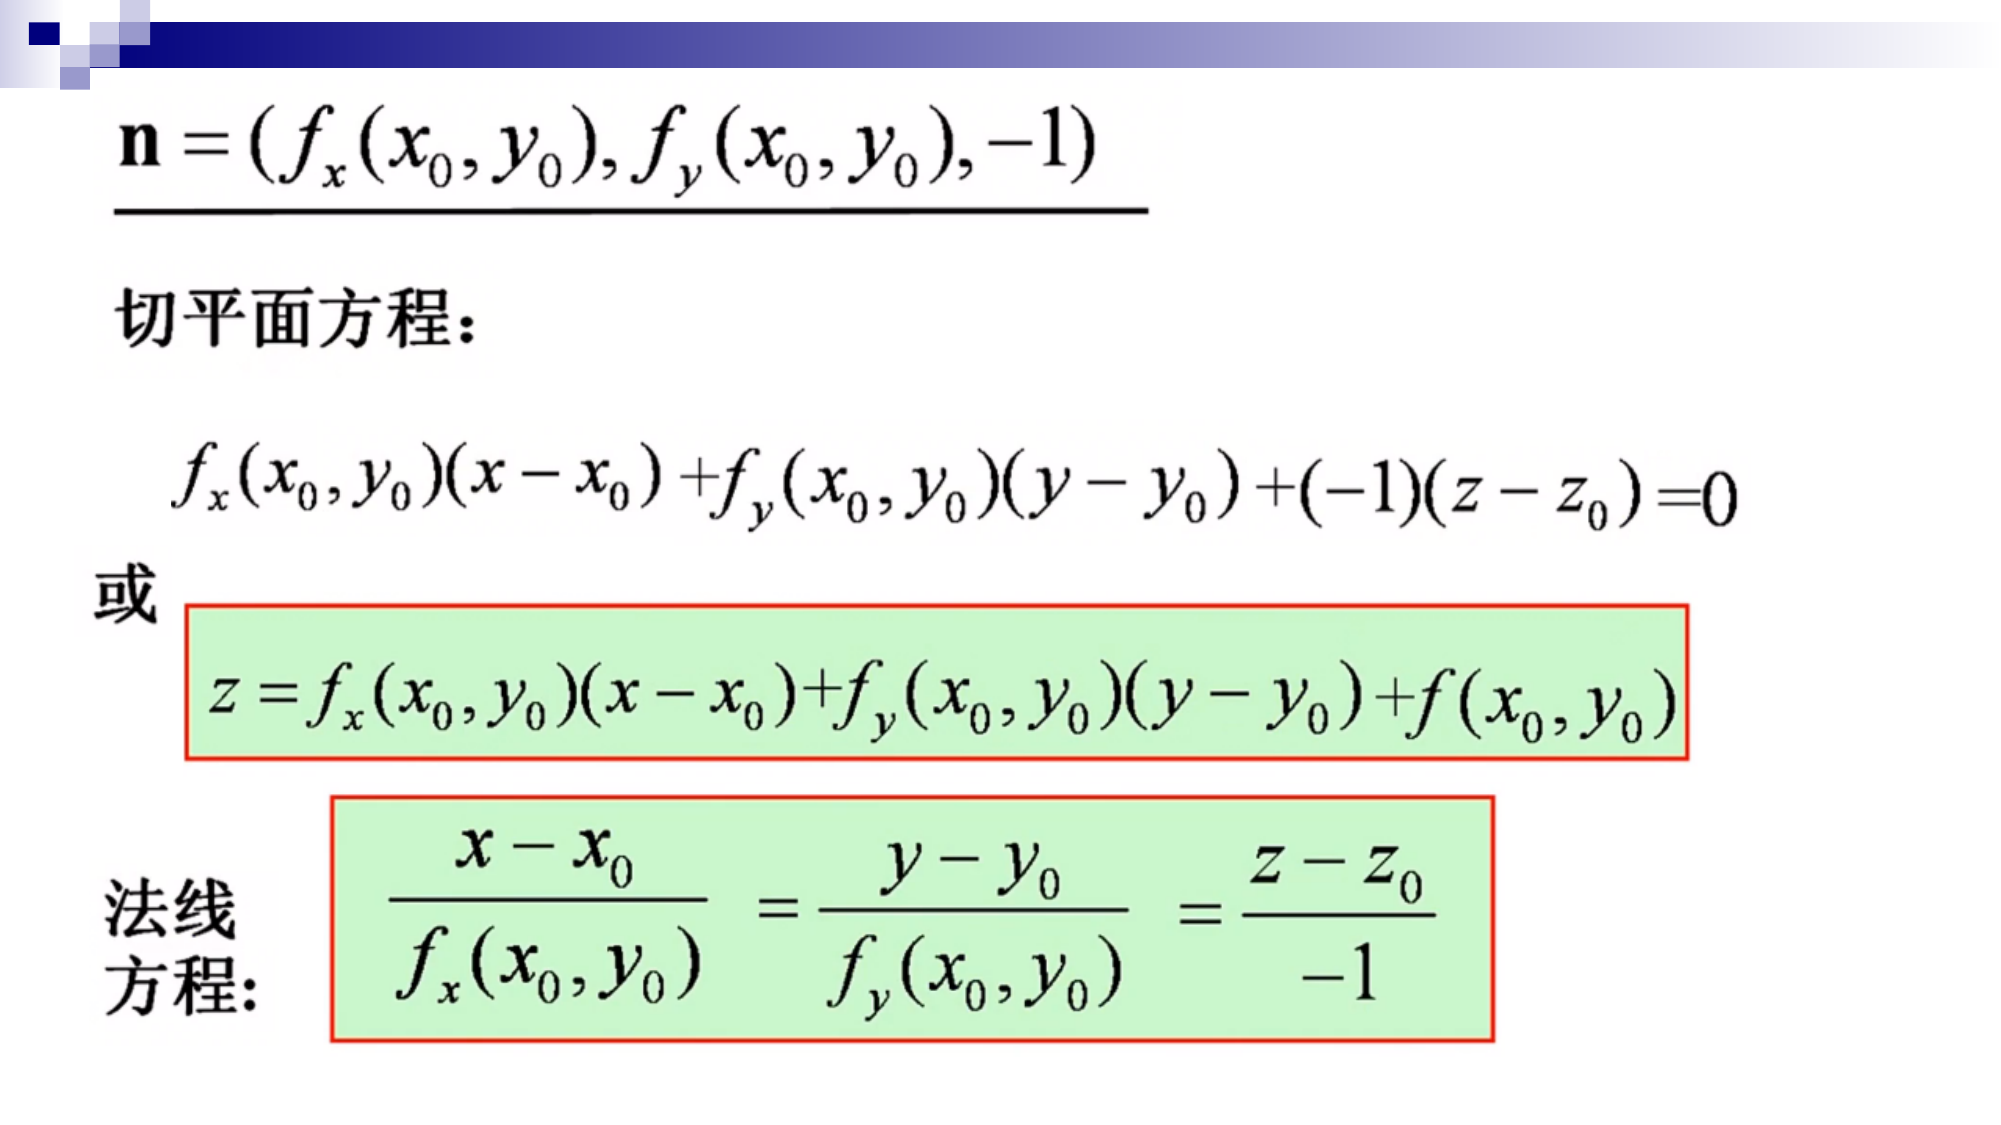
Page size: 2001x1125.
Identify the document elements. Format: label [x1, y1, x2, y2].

picture [93, 80, 1183, 231]
picture [74, 545, 172, 637]
picture [183, 591, 1698, 778]
picture [93, 260, 500, 379]
picture [171, 419, 1751, 546]
picture [323, 782, 1505, 1057]
picture [89, 858, 279, 1046]
